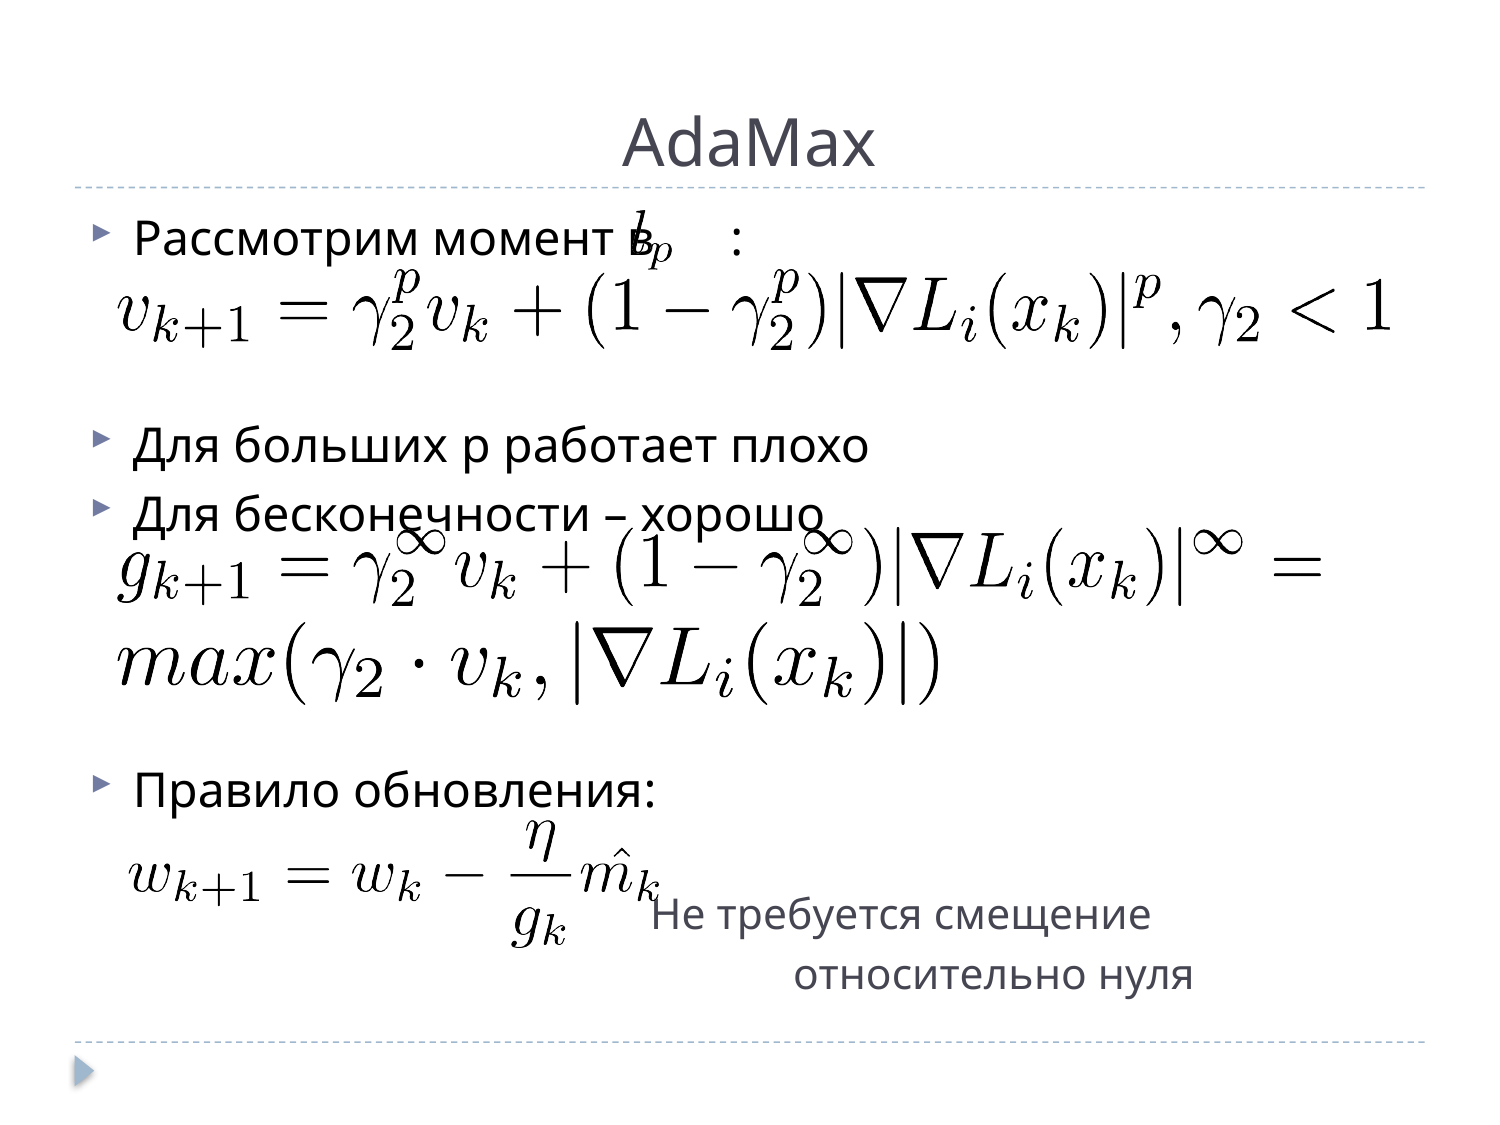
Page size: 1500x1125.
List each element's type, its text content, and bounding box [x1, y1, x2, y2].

picture [116, 210, 1390, 350]
list Рассмотрим момент в : Для больших p работает плохо Для бесконечности – хорошо Правило обновления: Не требуется смещение относительно нуля [75, 200, 1425, 1010]
picture [128, 820, 660, 949]
picture [116, 527, 1321, 606]
title AdaMax [75, 24, 1425, 188]
picture [116, 620, 938, 705]
